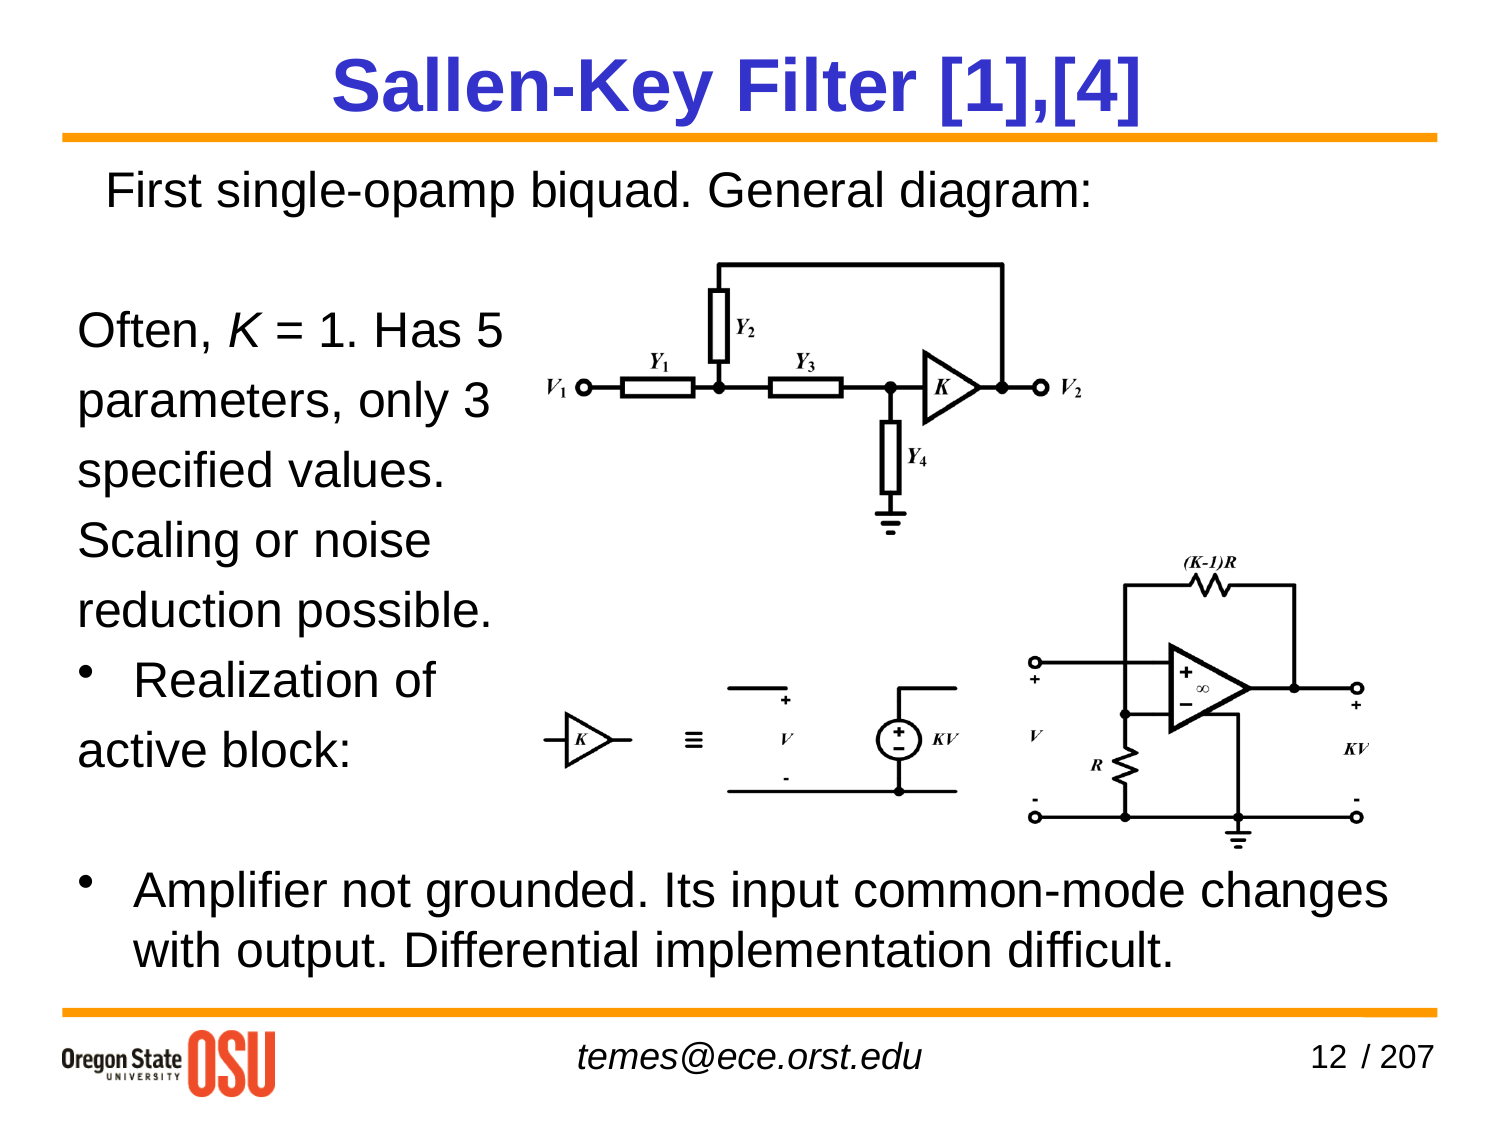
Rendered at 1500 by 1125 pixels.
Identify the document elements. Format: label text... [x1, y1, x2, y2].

slide_number 12 [1153, 1025, 1363, 1085]
picture [543, 262, 1082, 535]
list First single-opamp biquad. General diagram: Often, K = 1. Has 5 parameters, only 3 specified values. Scaling or noise reduction possible. Realization of active block: Amplifier not grounded. Its input common-mode changes with output. Differential implementation difficult. [62, 149, 1438, 1013]
picture [543, 549, 1369, 849]
title Sallen-Key Filter [1],[4] [99, 24, 1375, 138]
picture [62, 1013, 275, 1113]
